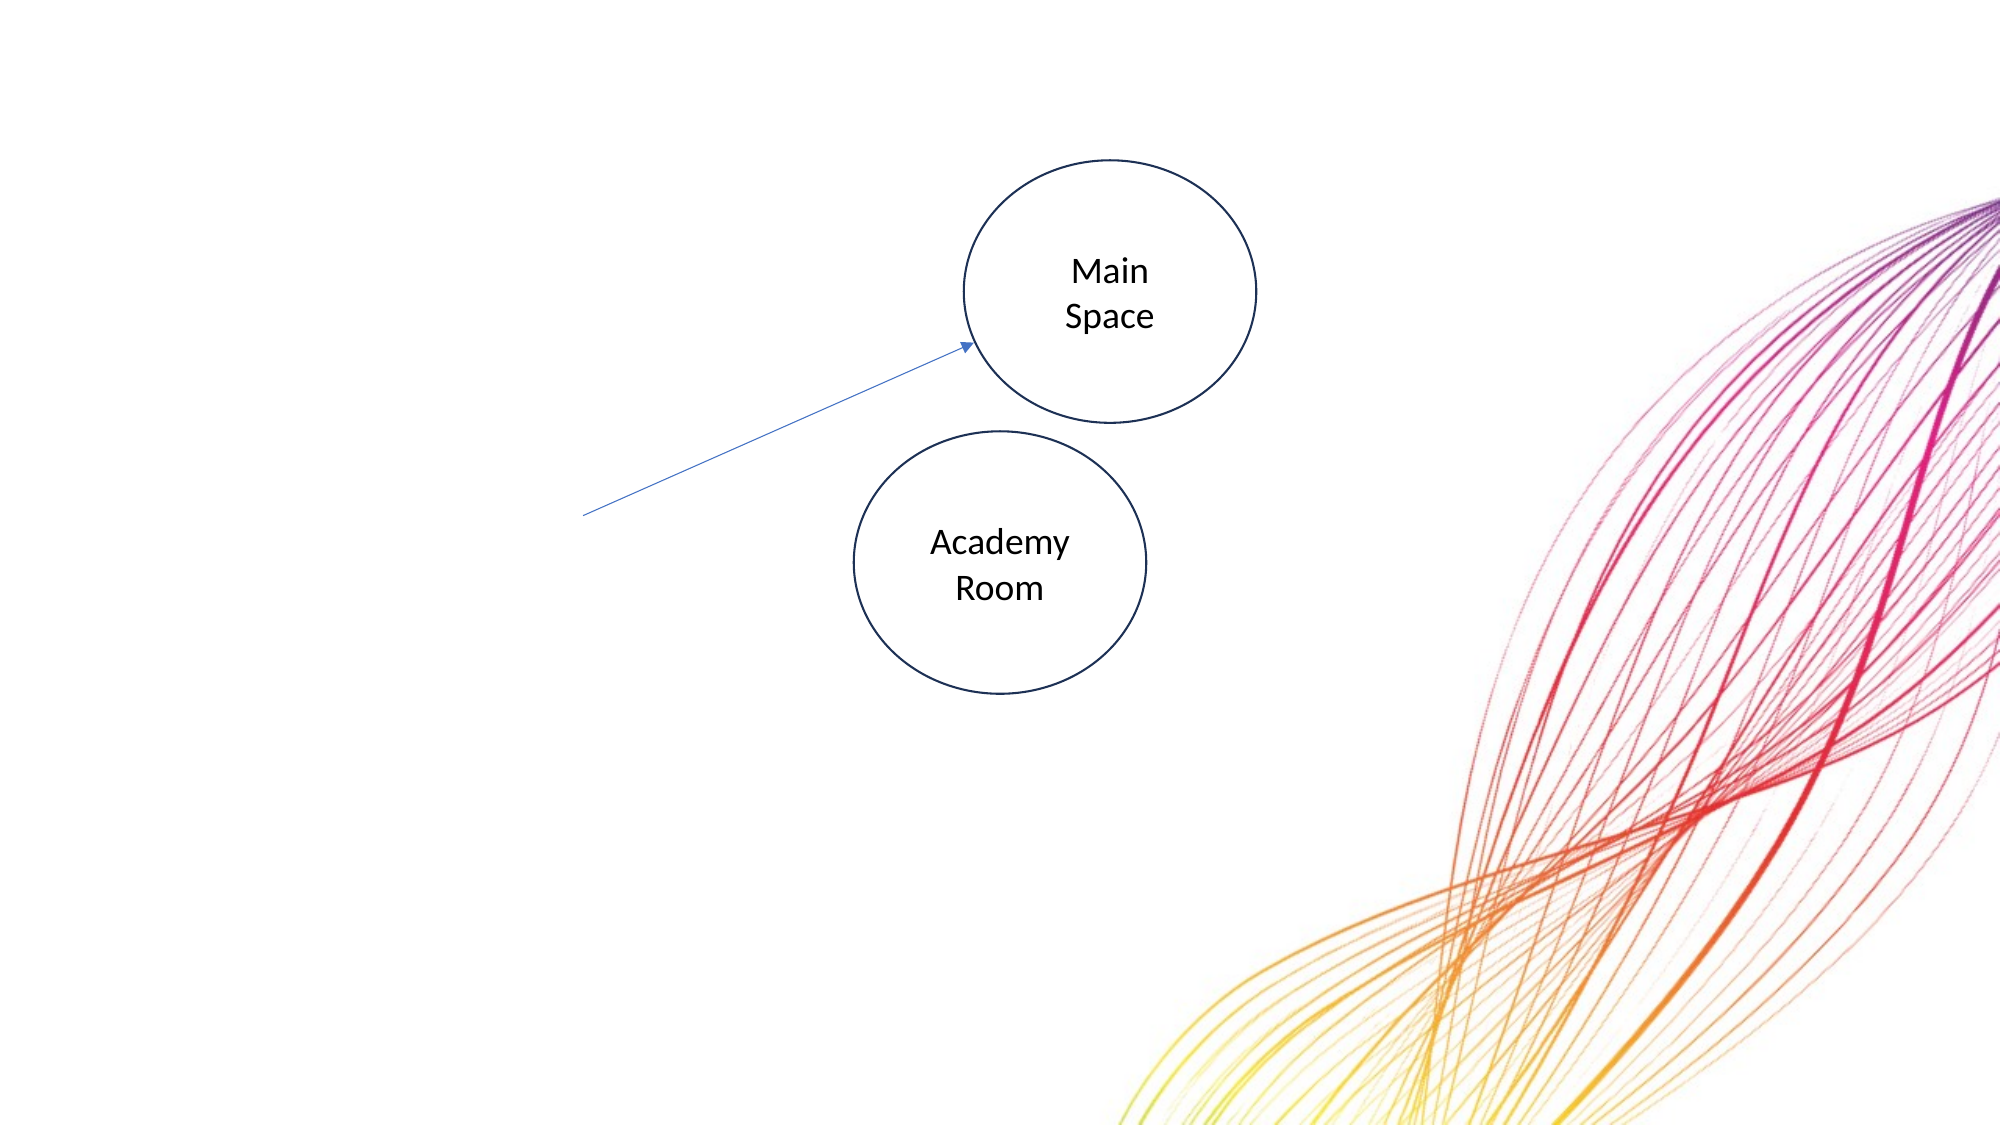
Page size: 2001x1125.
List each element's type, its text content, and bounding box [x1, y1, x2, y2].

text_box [583, 342, 974, 516]
picture [0, 0, 2000, 1125]
text_box Academy Room [852, 430, 1148, 695]
text_box Main Space [962, 159, 1258, 424]
